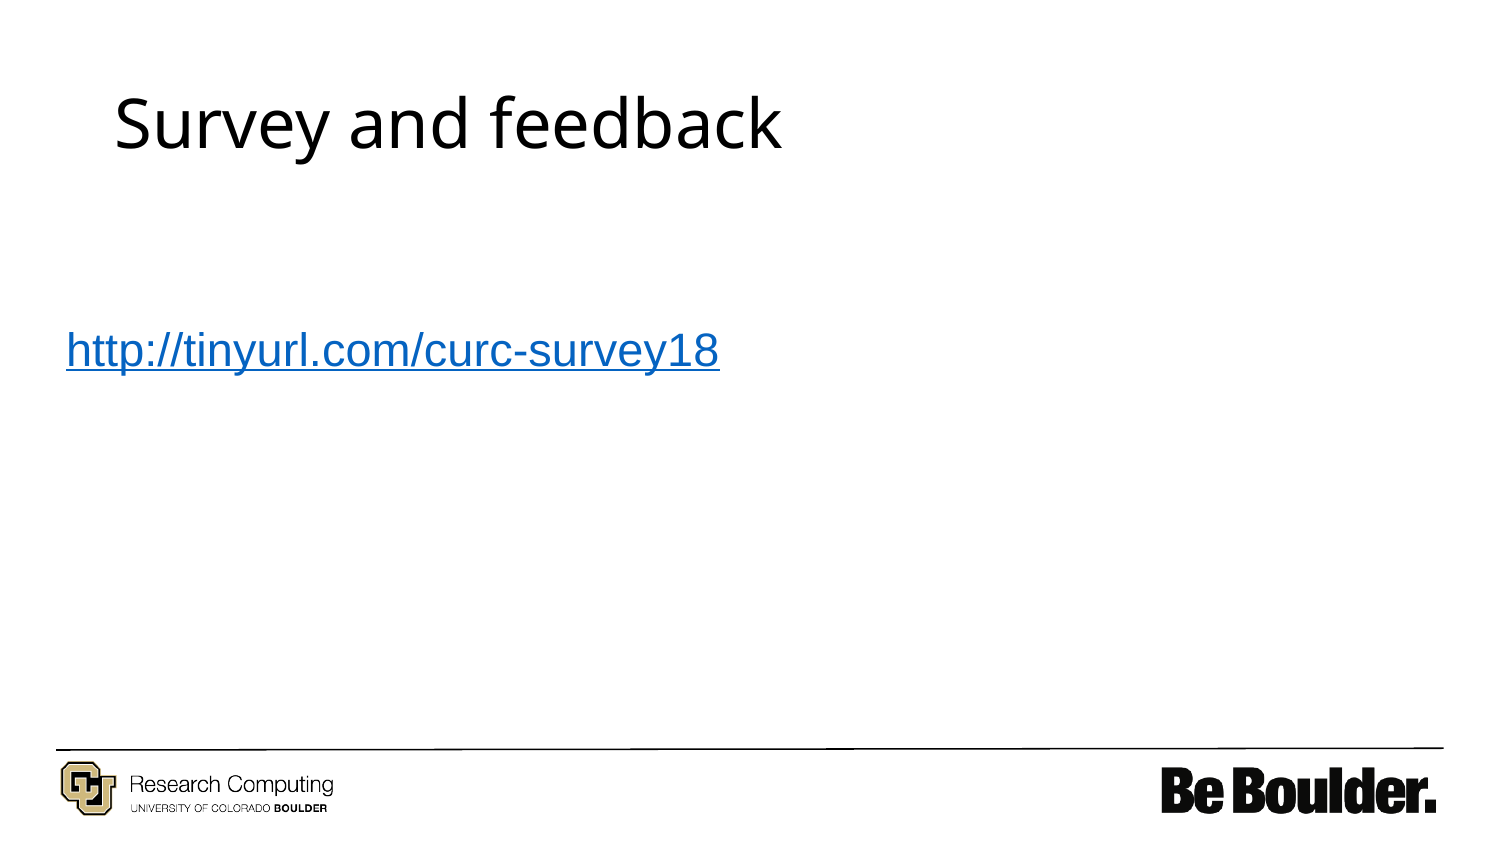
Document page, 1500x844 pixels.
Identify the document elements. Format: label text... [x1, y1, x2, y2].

title Survey and feedback [103, 44, 1397, 188]
list http://tinyurl.com/curc-survey18 [54, 188, 1453, 749]
picture [1143, 761, 1454, 816]
picture [60, 761, 333, 816]
